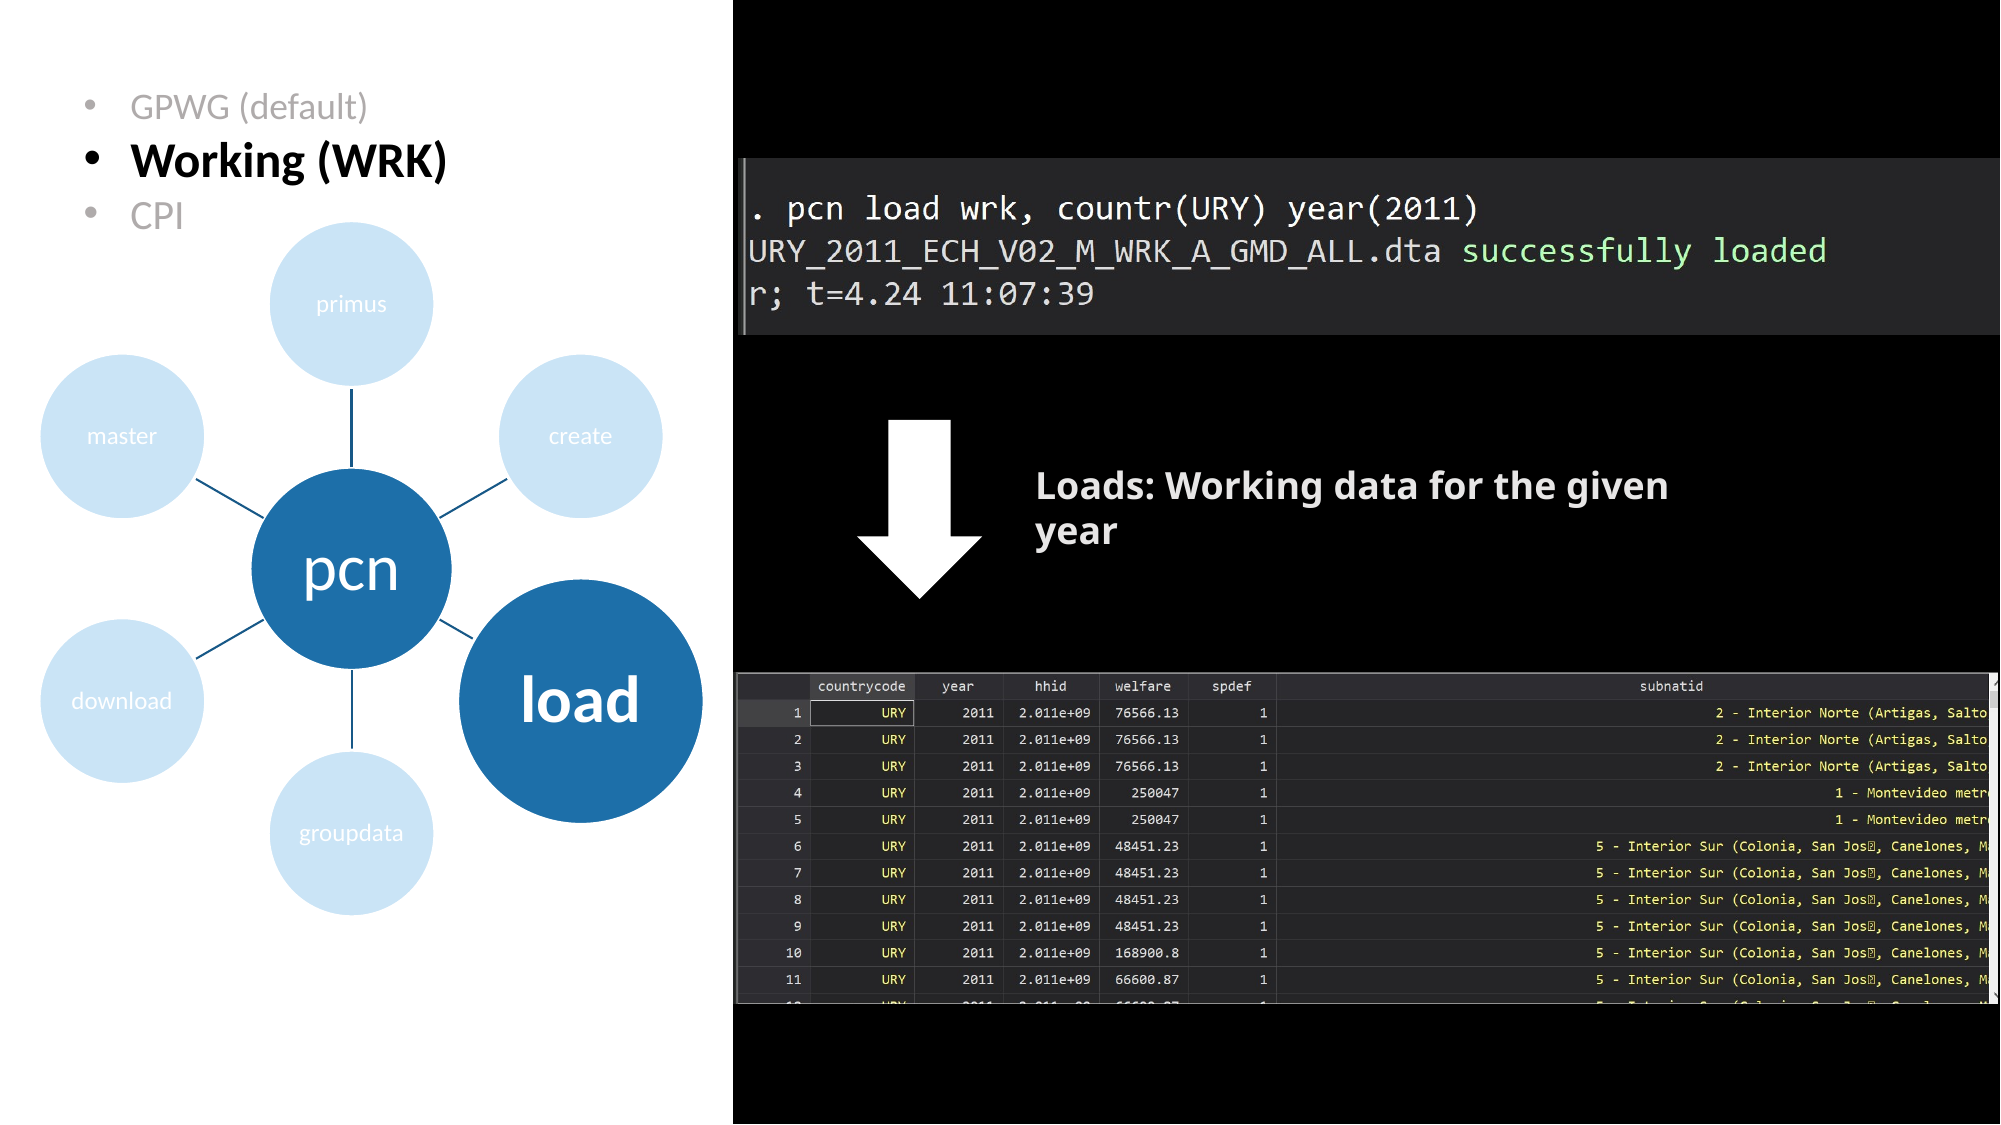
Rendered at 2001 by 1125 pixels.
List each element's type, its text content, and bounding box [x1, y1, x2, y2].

text_box Loads: Working data for the given year [1020, 454, 1743, 560]
text_box GPWG (default) Working (WRK) CPI [68, 75, 586, 191]
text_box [37, 191, 705, 946]
text_box [733, 0, 2000, 1124]
text_box [856, 419, 983, 599]
picture [733, 672, 1998, 1004]
picture [738, 158, 2000, 335]
